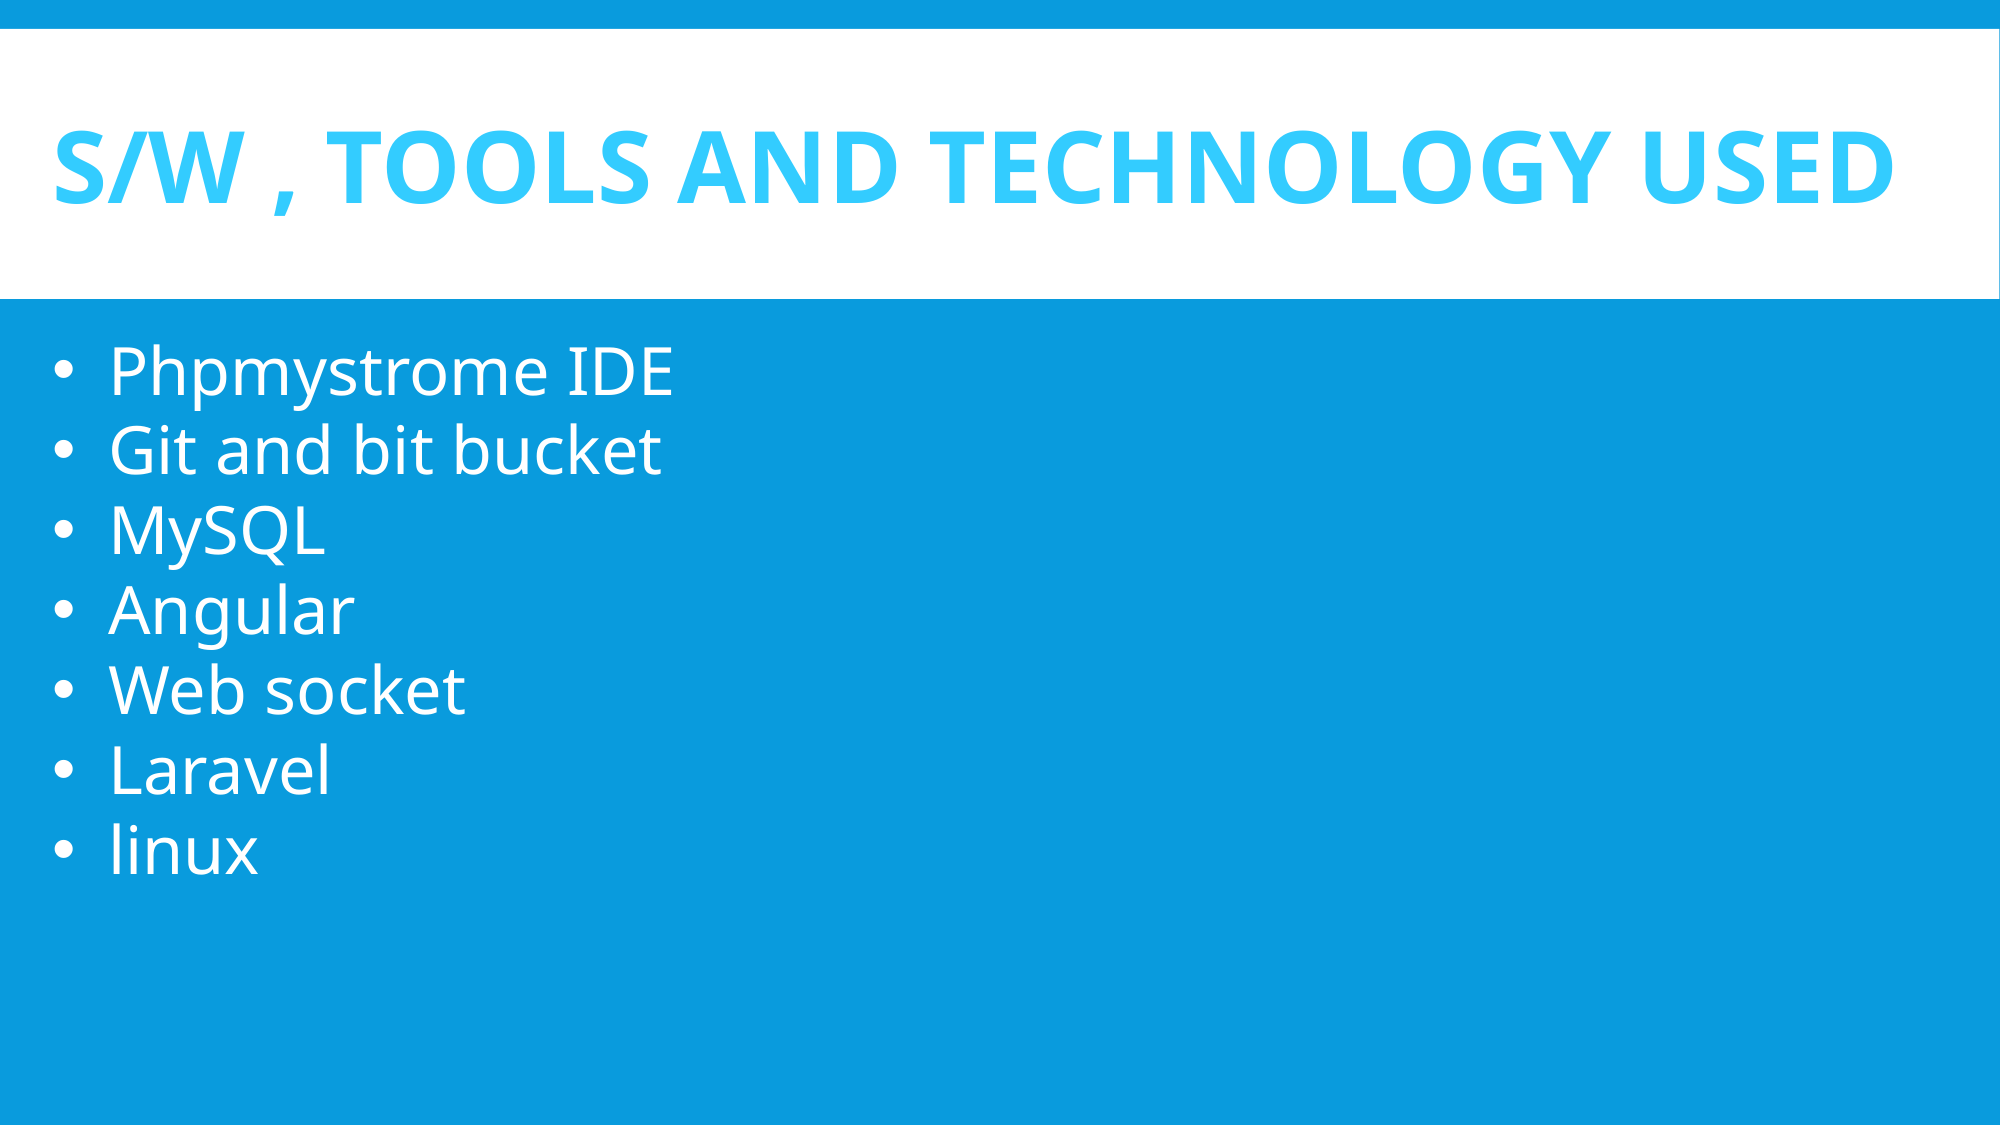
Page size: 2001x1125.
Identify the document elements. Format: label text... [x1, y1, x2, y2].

text_box S/W , TOOLS and technology USED [37, 73, 2000, 274]
text_box Phpmystrome IDE Git and bit bucket MySQL Angular Web socket Laravel linux [37, 320, 1987, 1056]
